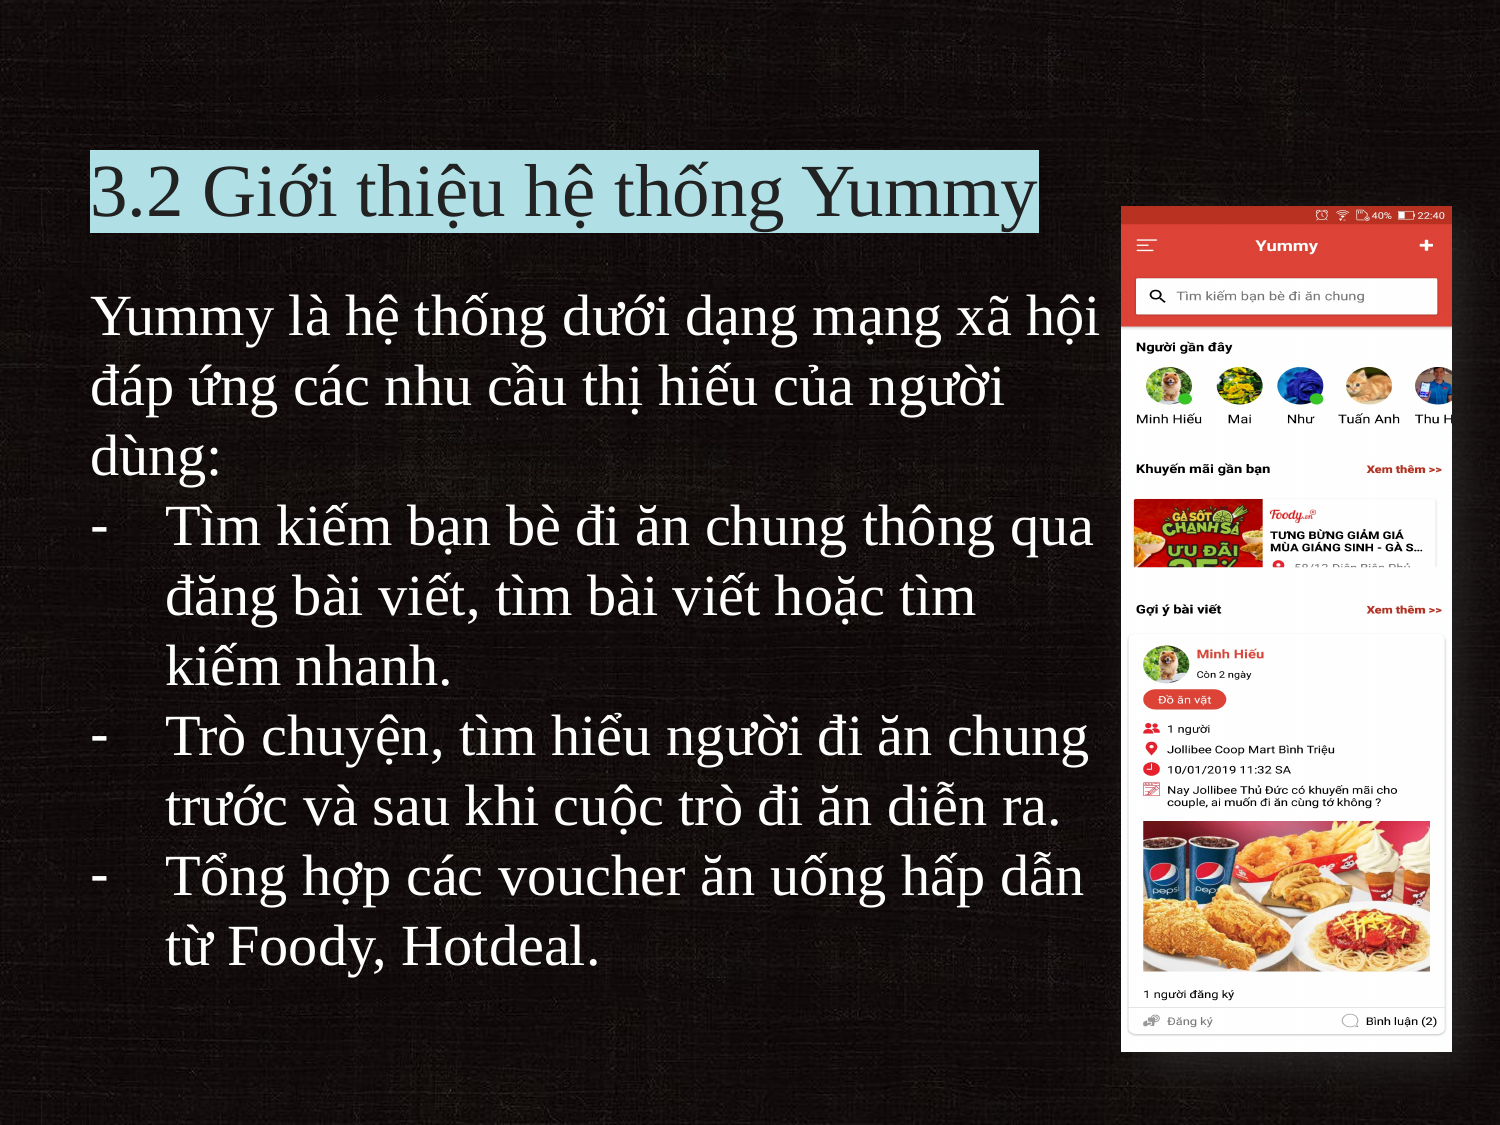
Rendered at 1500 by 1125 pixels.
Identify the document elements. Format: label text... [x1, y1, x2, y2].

title 3.2 Giới thiệu hệ thống Yummy [75, 113, 1425, 233]
picture [0, 0, 1500, 1125]
list Yummy là hệ thống dưới dạng mạng xã hội đáp ứng các nhu cầu thị hiếu của người dùng: Tìm kiếm bạn bè đi ăn chung thông qua đăng bài viết, tìm bài viết hoặc tìm kiếm nhanh. Trò chuyện, tìm hiểu người đi ăn chung trước và sau khi cuộc trò đi ăn diễn ra. Tổng hợp các voucher ăn uống hấp dẫn từ Foody, Hotdeal. [75, 262, 1114, 1078]
